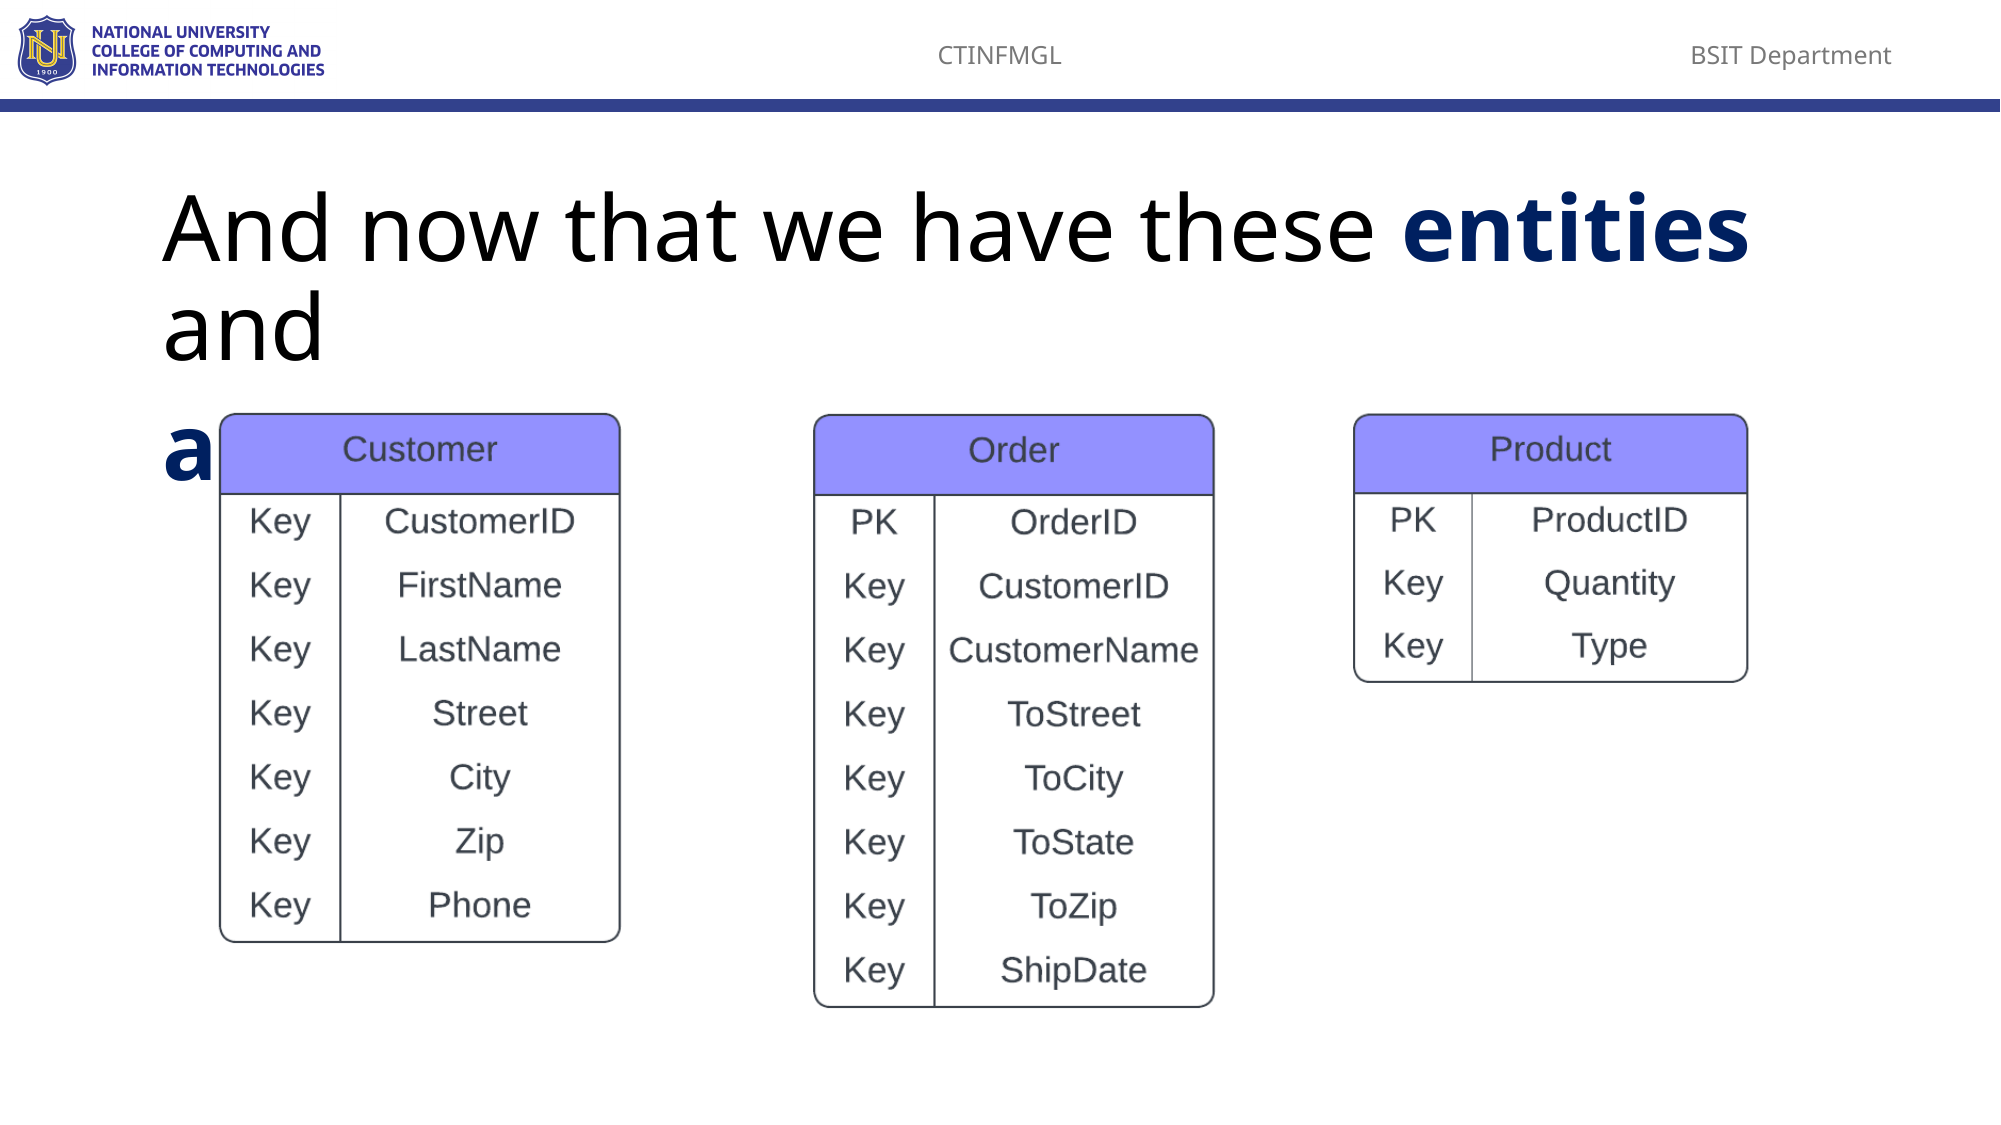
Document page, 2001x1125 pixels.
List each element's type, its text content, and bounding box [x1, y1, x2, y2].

picture [213, 408, 629, 951]
picture [807, 408, 1222, 1011]
picture [1342, 408, 1757, 689]
text_box And now that we have these entities and attributes [147, 175, 1873, 1067]
picture [0, 0, 337, 99]
